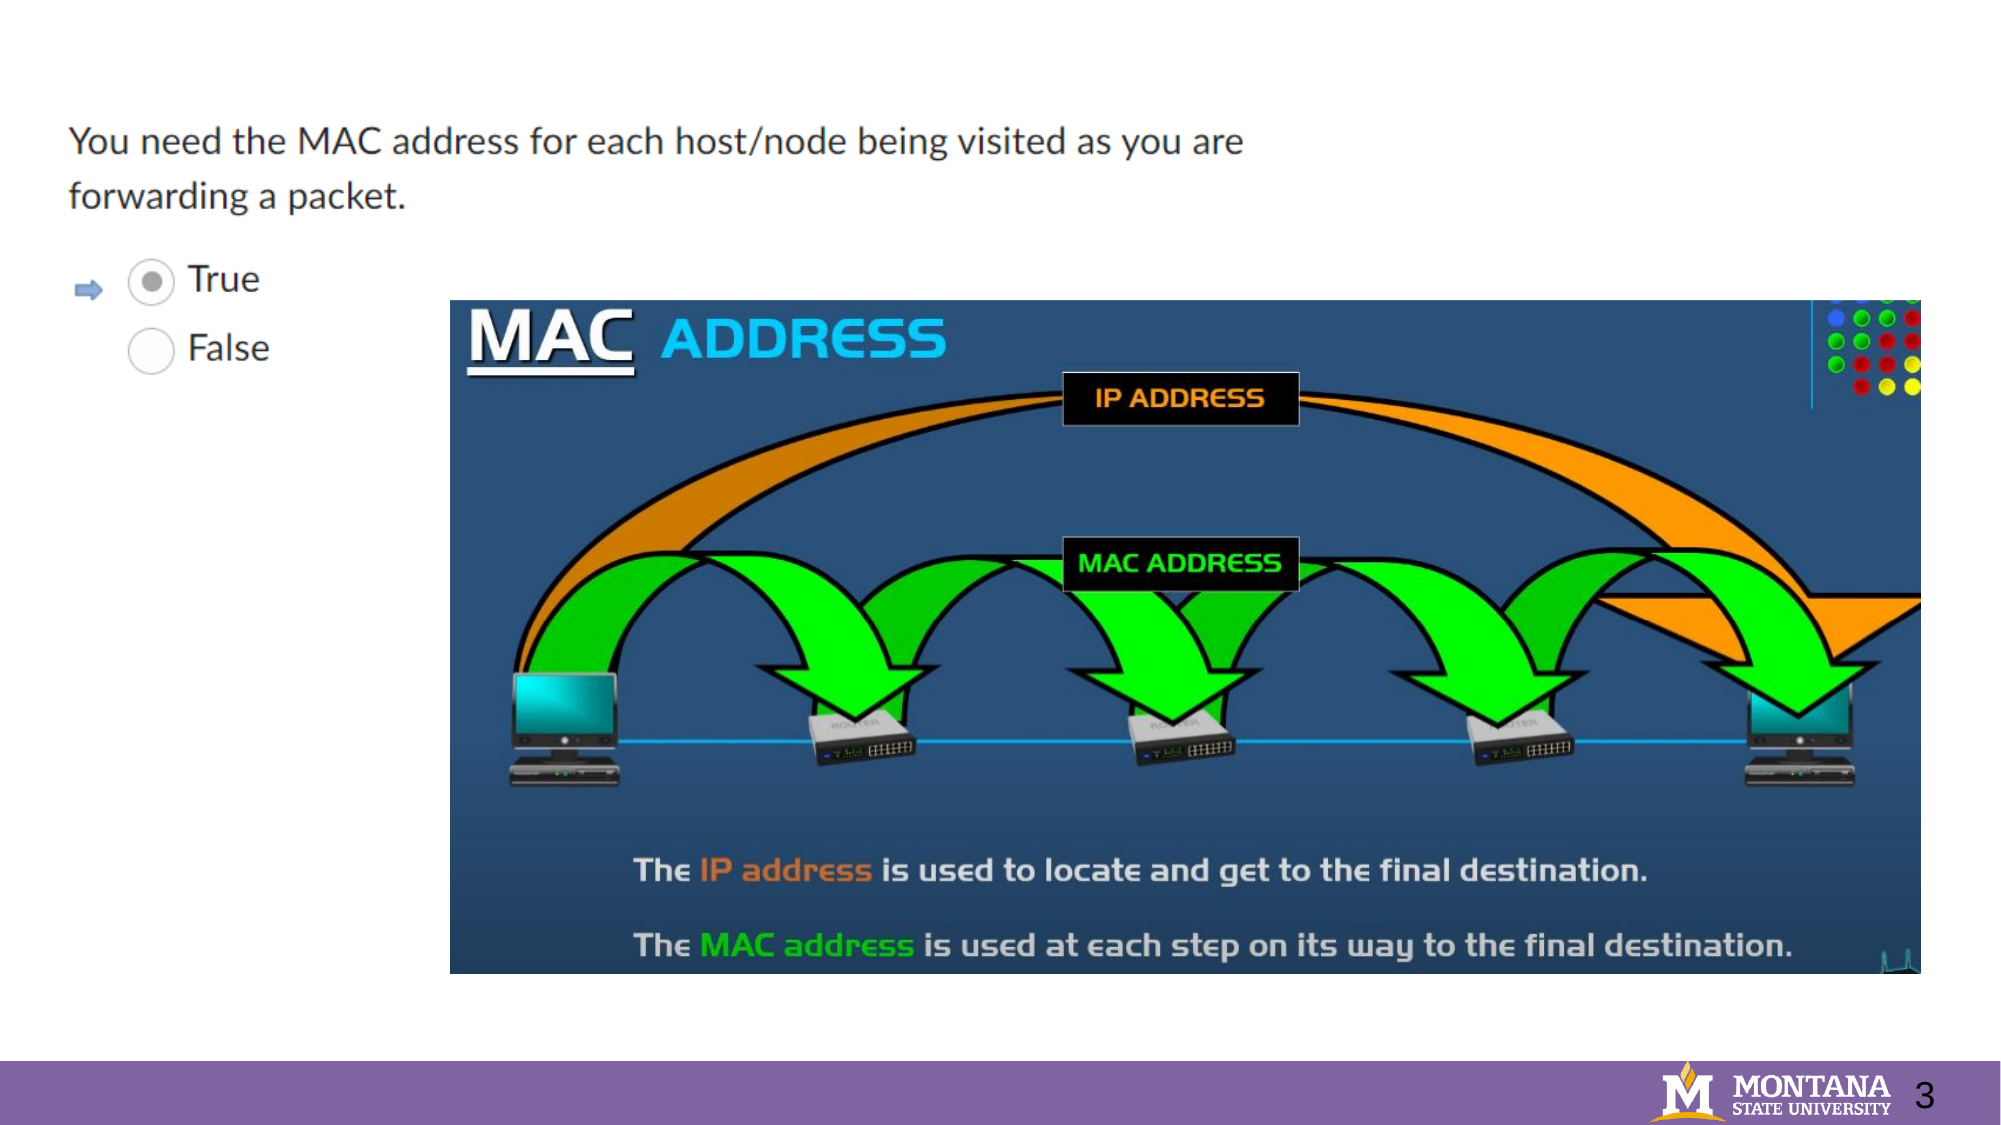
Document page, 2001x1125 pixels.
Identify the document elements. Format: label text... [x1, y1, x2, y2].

picture [49, 112, 1921, 974]
picture [1650, 1060, 1891, 1122]
slide_number 3 [1887, 1072, 1994, 1125]
